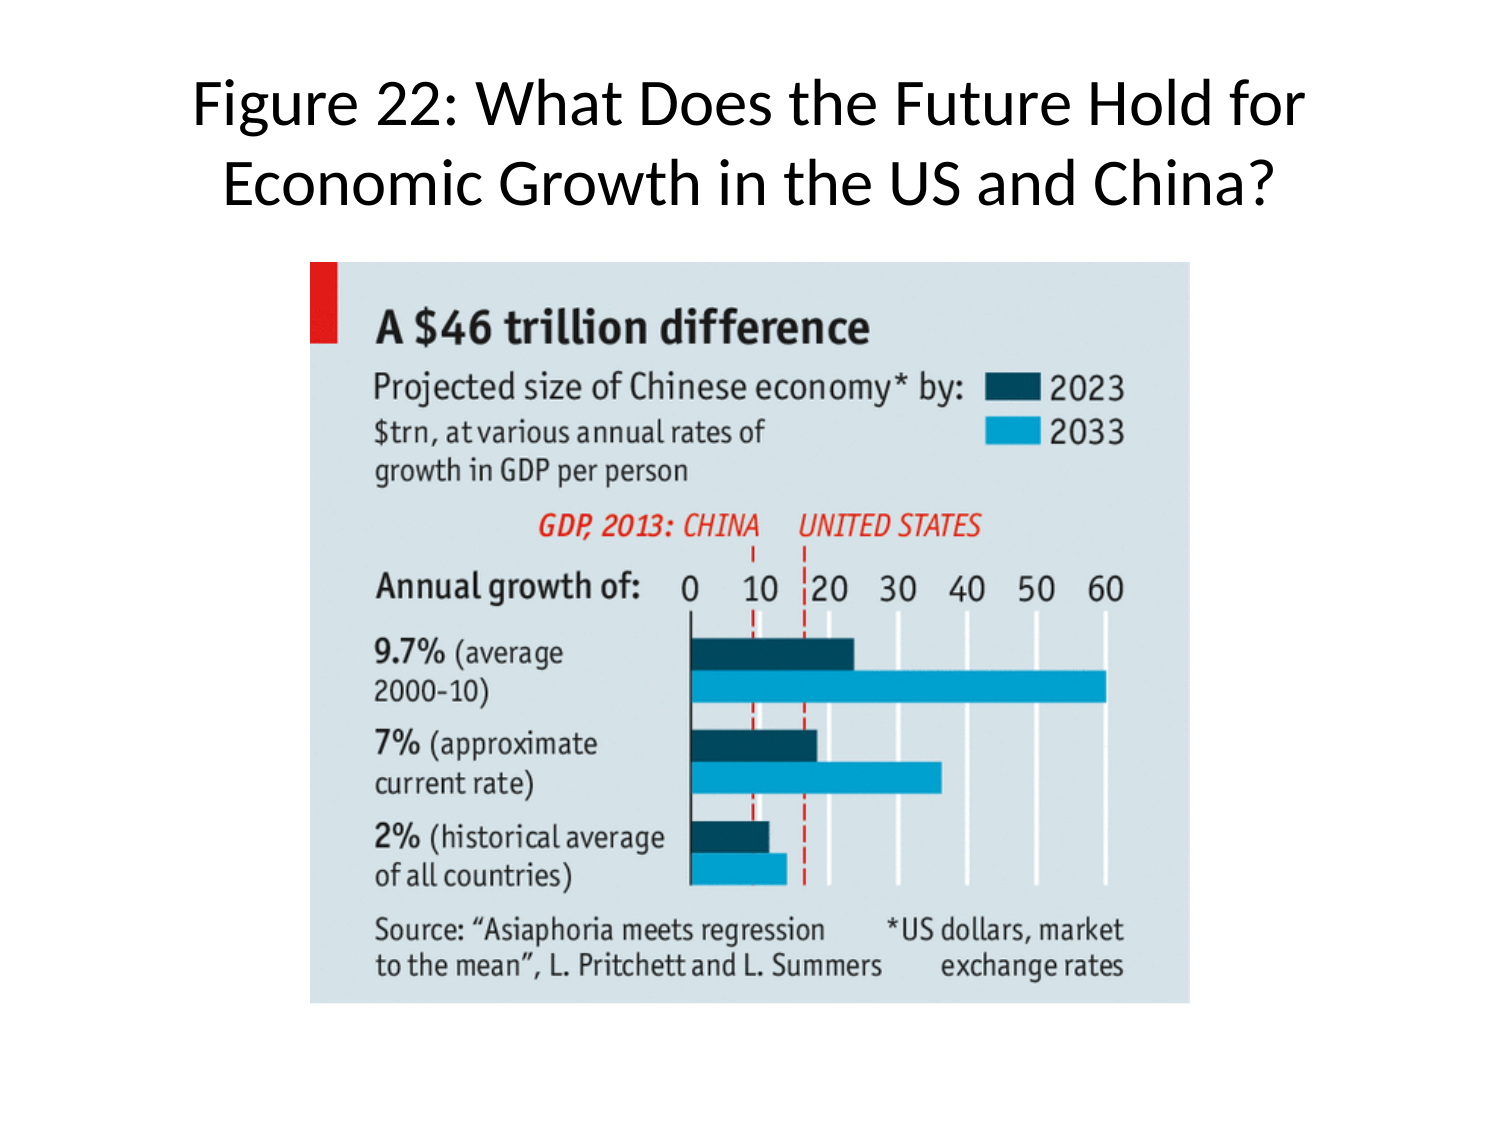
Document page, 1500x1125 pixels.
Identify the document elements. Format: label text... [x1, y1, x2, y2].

title Figure 22: What Does the Future Hold for Economic Growth in the US and China? [75, 45, 1425, 233]
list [74, 262, 1426, 1006]
